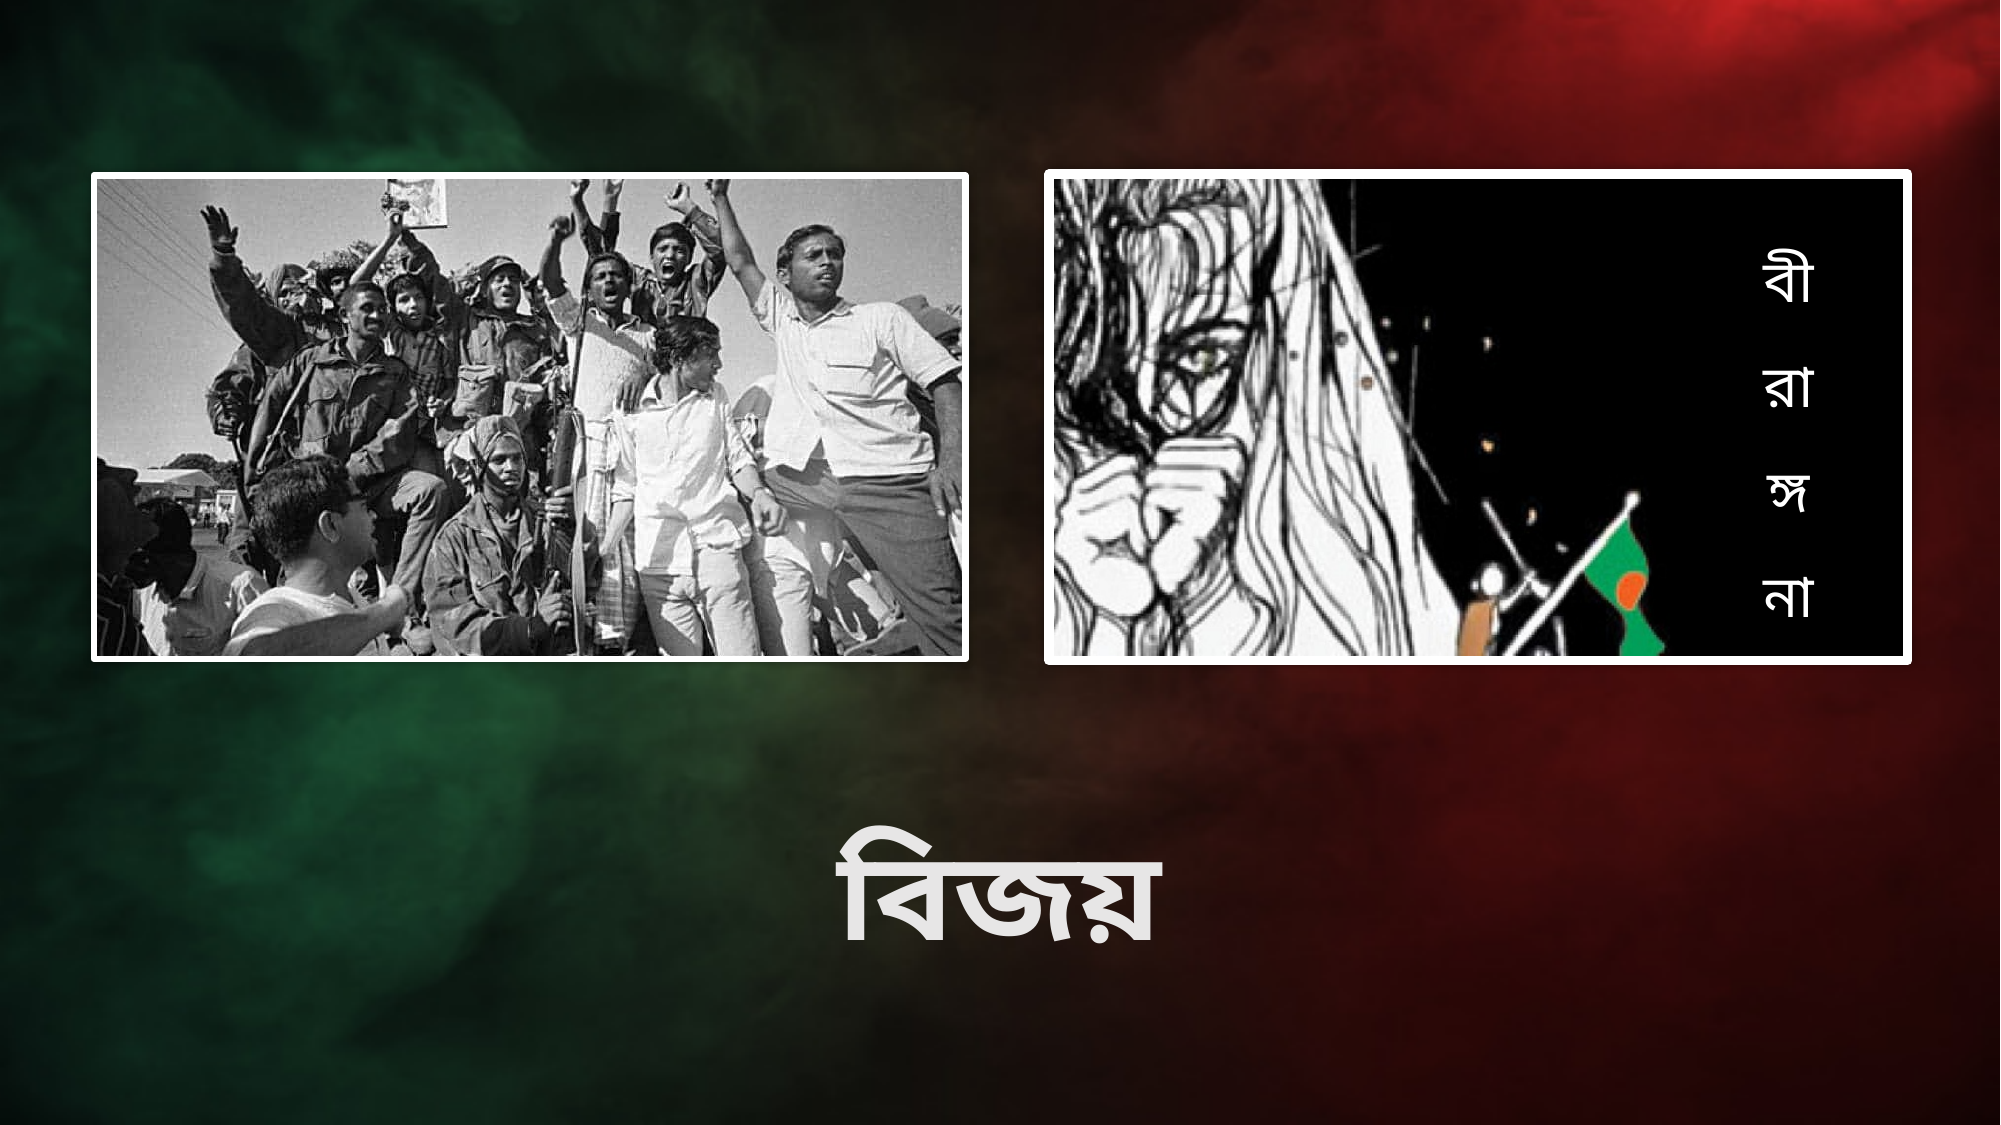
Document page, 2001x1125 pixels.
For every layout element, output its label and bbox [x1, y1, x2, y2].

picture [0, 0, 2000, 1125]
text_box [1053, 178, 1904, 656]
